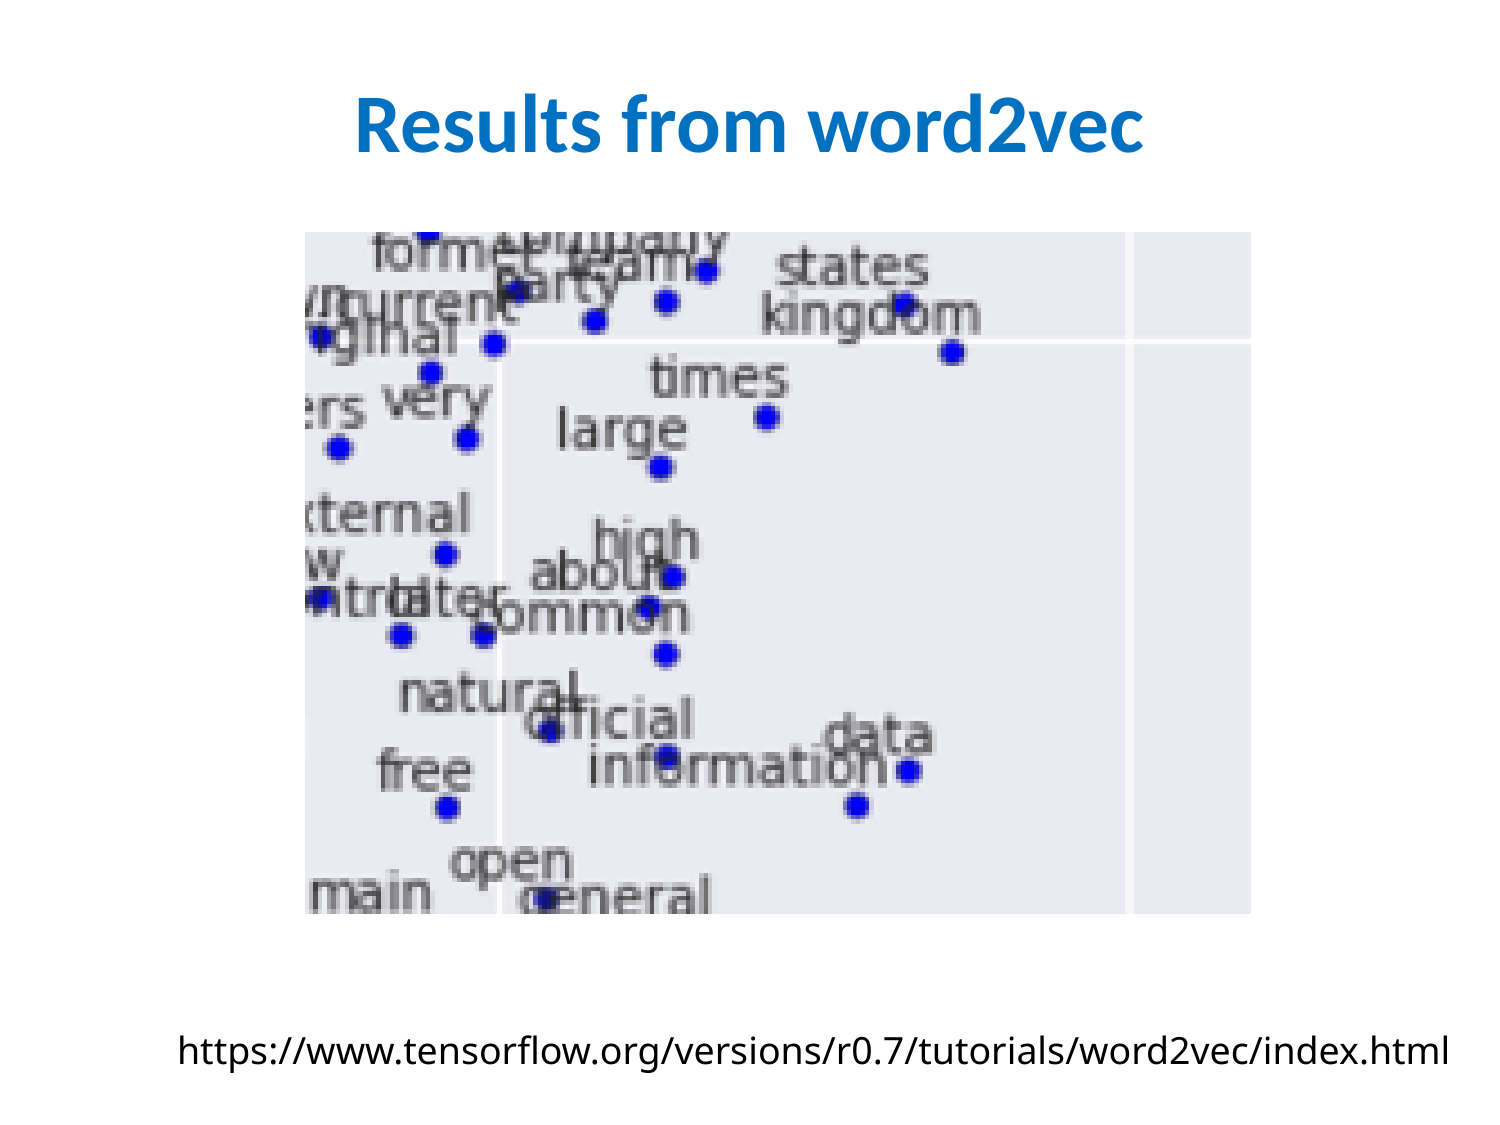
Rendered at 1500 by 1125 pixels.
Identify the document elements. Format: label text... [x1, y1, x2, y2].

text_box https://www.tensorflow.org/versions/r0.7/tutorials/word2vec/index.html [162, 1019, 1467, 1080]
title Results from word2vec [75, 45, 1425, 194]
picture [304, 232, 1251, 914]
